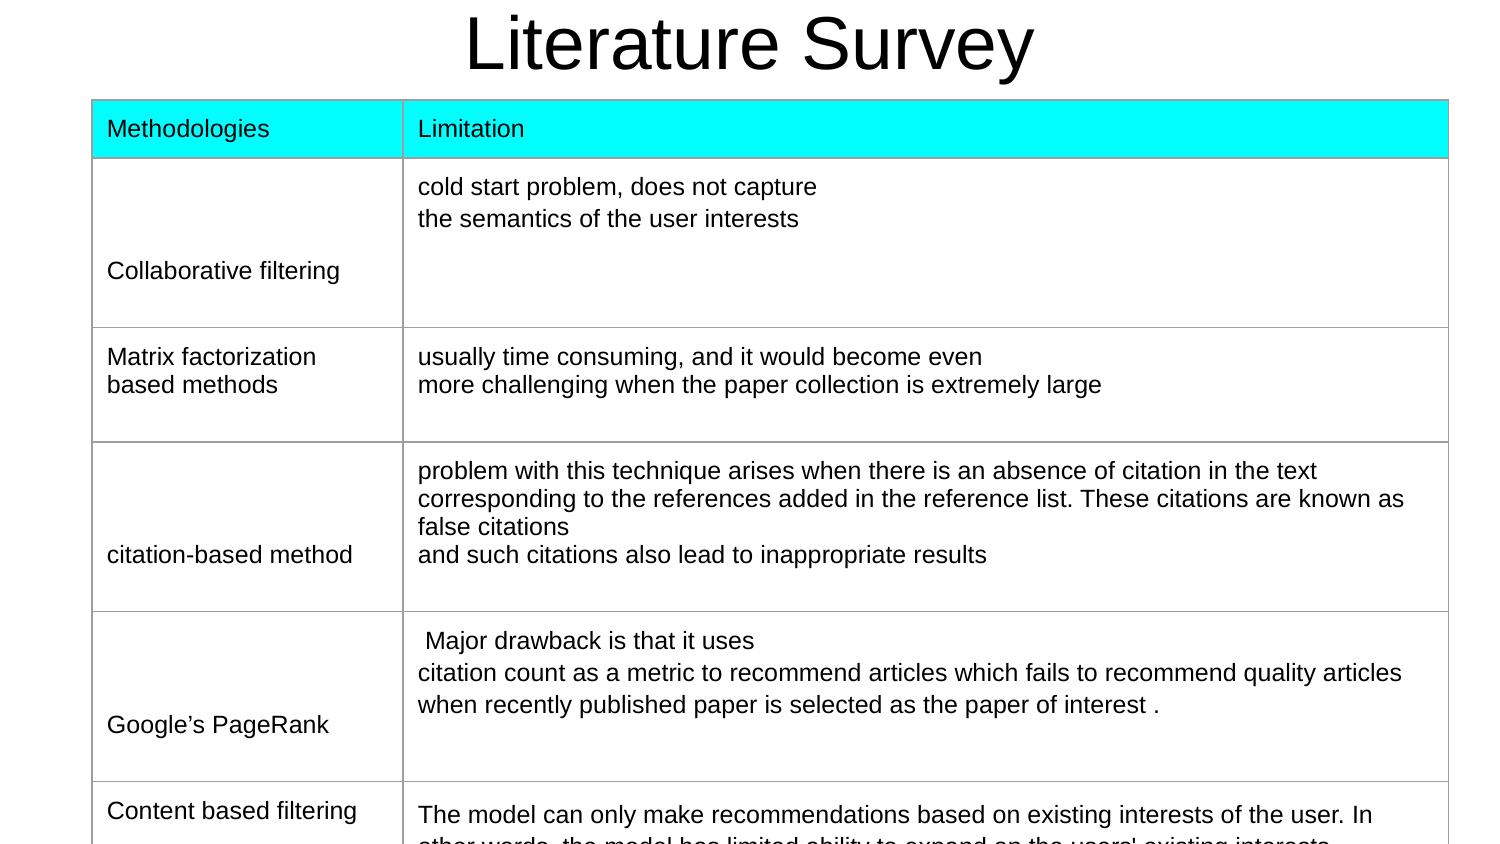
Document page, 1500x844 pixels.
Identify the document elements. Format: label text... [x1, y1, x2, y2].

table_cell problem with this technique arises when there is an absence of citation in the text corresponding to the references added in the reference list. These citations are known as false citations and such citations also lead to inappropriate results [404, 443, 1448, 611]
table_cell Major drawback is that it uses citation count as a metric to recommend articles which fails to recommend quality articles when recently published paper is selected as the paper of interest . [404, 612, 1448, 781]
table_cell Matrix factorization based methods [93, 328, 402, 441]
table_cell The model can only make recommendations based on existing interests of the user. In other words, the model has limited ability to expand on the users' existing interests. [404, 782, 1448, 844]
table_header Methodologies [93, 101, 402, 157]
table_cell Google’s PageRank [93, 612, 402, 781]
table_cell usually time consuming, and it would become even more challenging when the paper collection is extremely large [404, 328, 1448, 441]
table_cell Collaborative filtering [93, 159, 402, 327]
table_cell citation-based method [93, 443, 402, 611]
table_header Limitation [404, 101, 1448, 157]
table_cell Content based filtering [93, 782, 402, 844]
title Literature Survey [51, 7, 1449, 100]
table_cell cold start problem, does not capture the semantics of the user interests [404, 159, 1448, 327]
